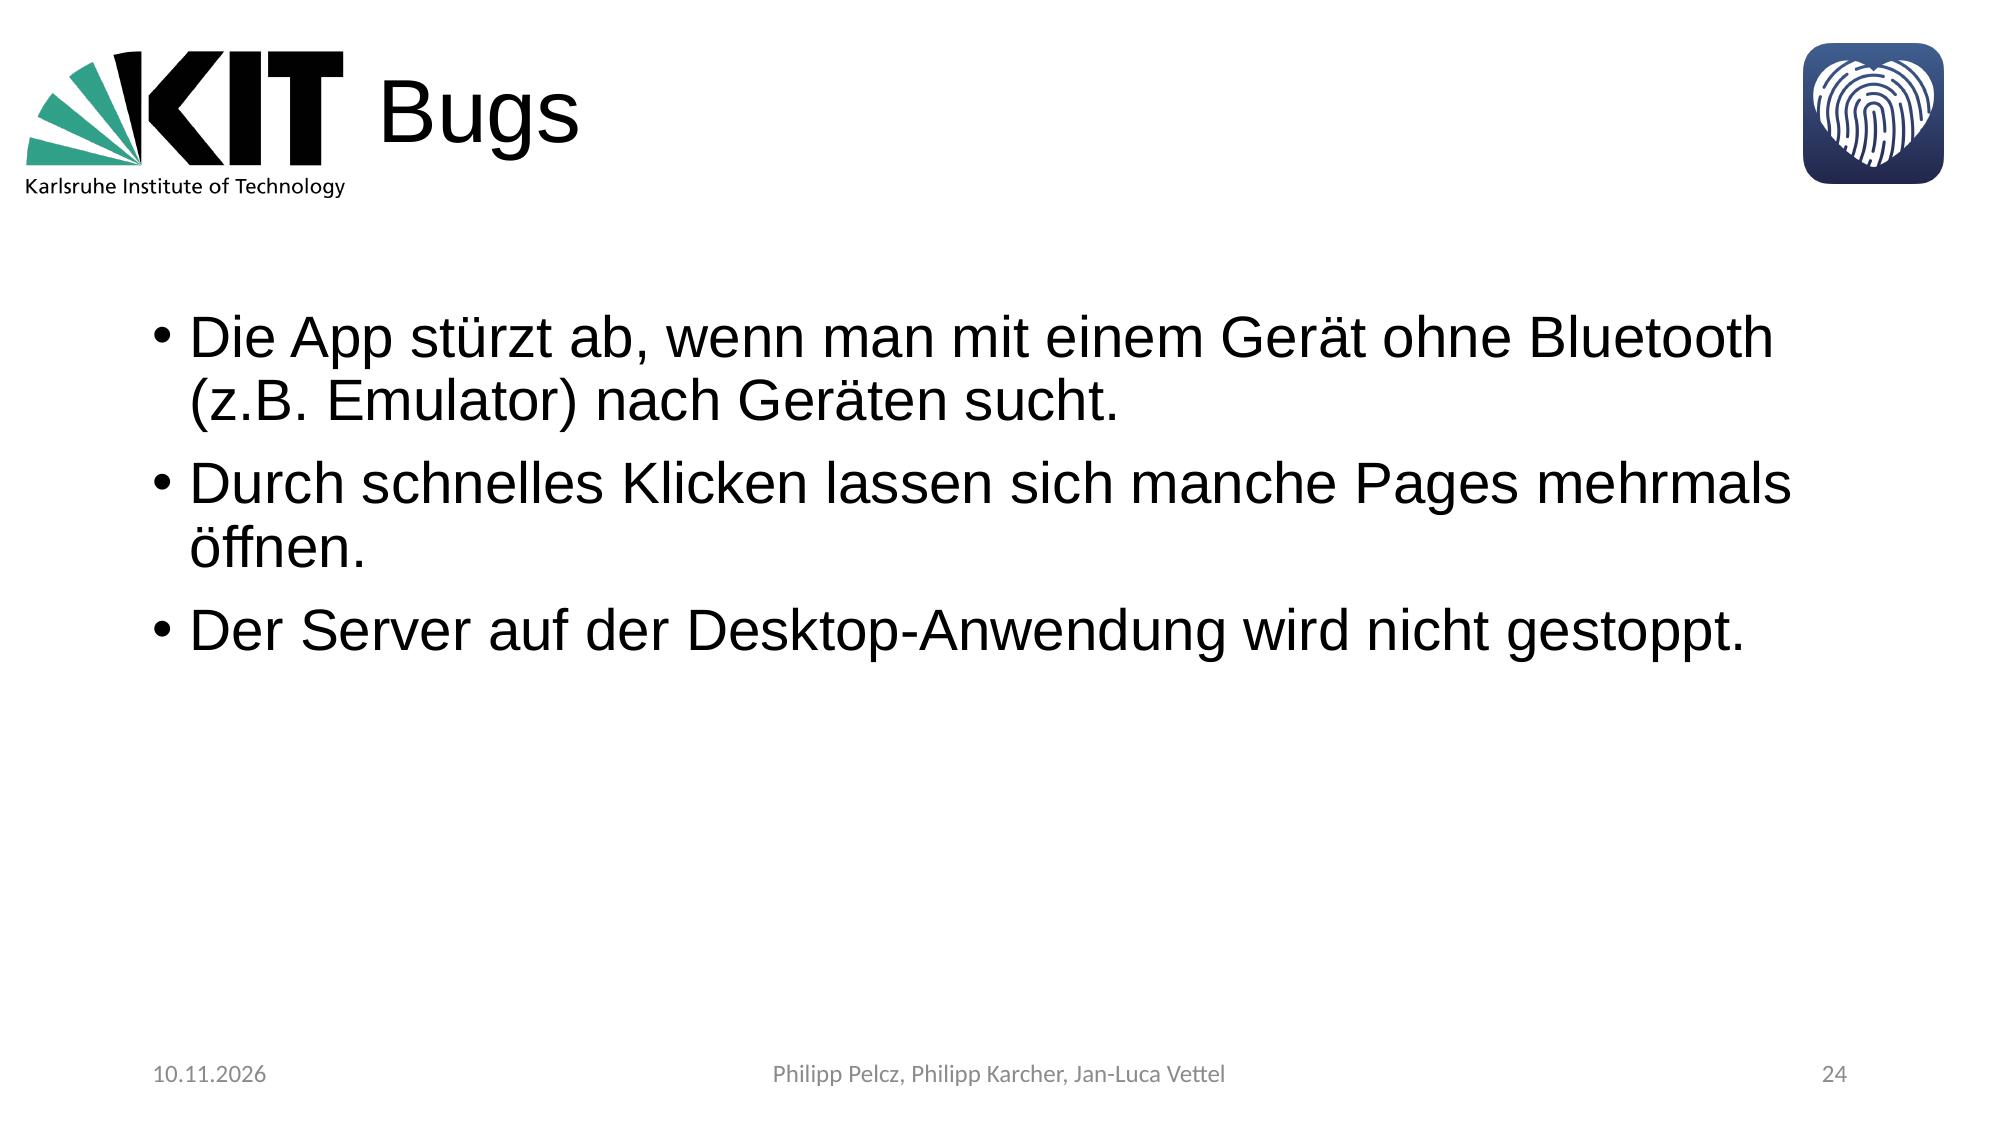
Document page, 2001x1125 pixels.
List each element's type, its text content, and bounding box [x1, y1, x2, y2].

title Bugs [362, 5, 1804, 223]
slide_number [137, 1042, 588, 1103]
picture [23, 43, 348, 206]
picture [1804, 43, 1944, 184]
list Die App stürzt ab, wenn man mit einem Gerät ohne Bluetooth (z.B. Emulator) nach Geräten sucht. Durch schnelles Klicken lassen sich manche Pages mehrmals öffnen. Der Server auf der Desktop-Anwendung wird nicht gestoppt. [137, 299, 1863, 1014]
slide_number 24 [1412, 1042, 1863, 1103]
footer Philipp Pelcz, Philipp Karcher, Jan-Luca Vettel [662, 1042, 1338, 1103]
